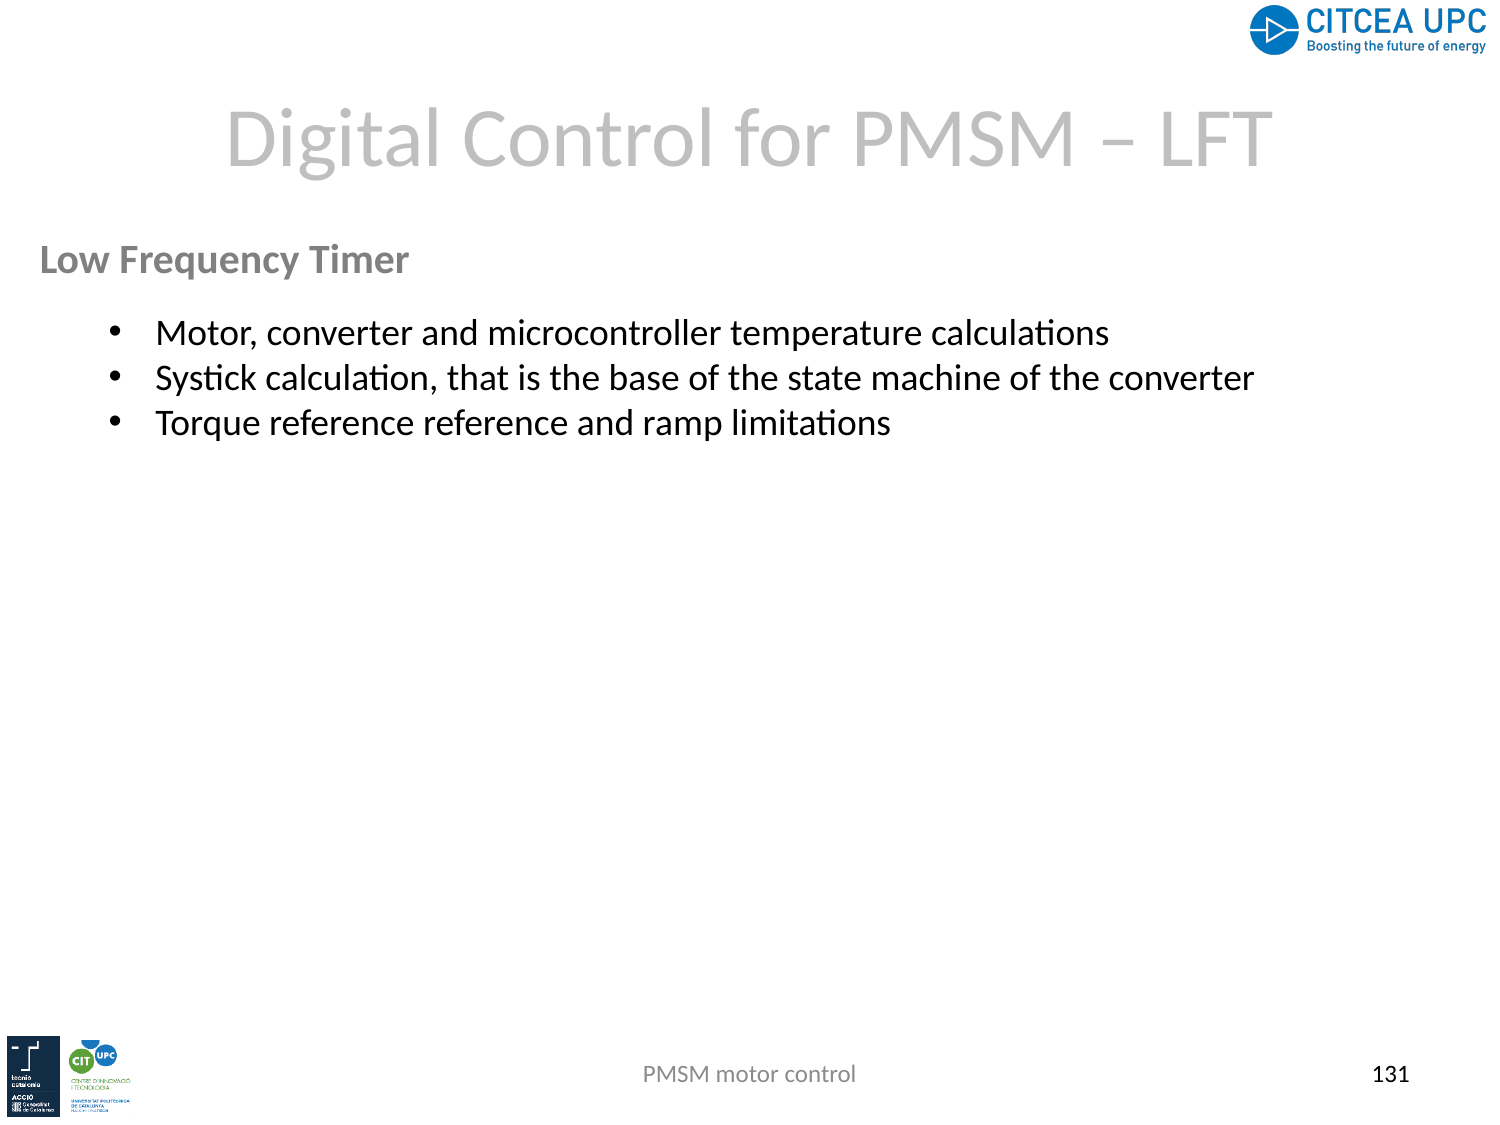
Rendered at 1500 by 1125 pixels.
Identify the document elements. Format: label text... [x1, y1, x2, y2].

slide_number 131 [1074, 1042, 1425, 1103]
footer PMSM motor control [512, 1042, 988, 1103]
text_box Low Frequency Timer [24, 224, 1468, 298]
picture [1250, 5, 1497, 60]
text_box Motor, converter and microcontroller temperature calculations Systick calculation, that is the base of the state machine of the converter Torque reference reference and ramp limitations [93, 300, 1272, 450]
picture [64, 1039, 136, 1118]
picture [5, 1034, 61, 1118]
text_box Digital Control for PMSM – LFT [74, 74, 1425, 182]
